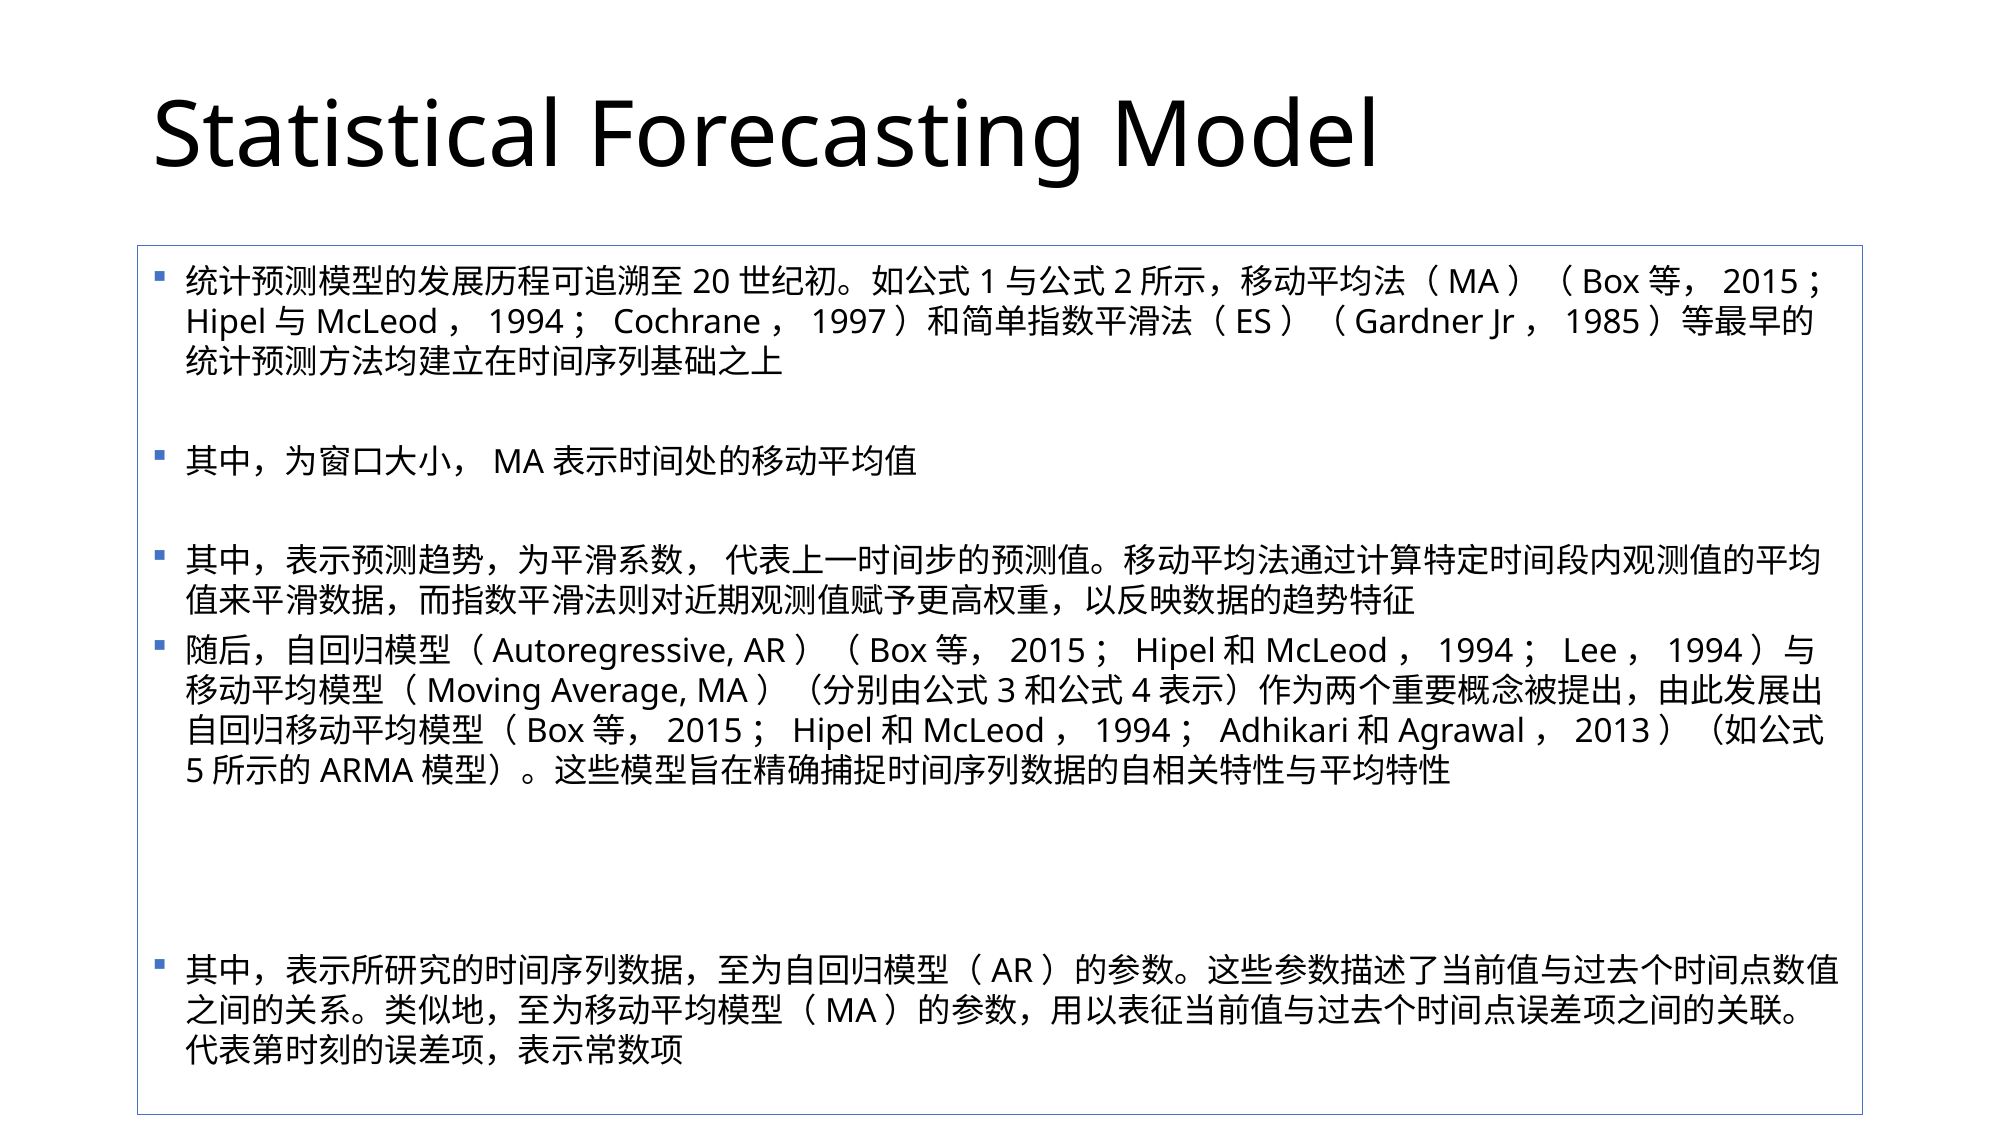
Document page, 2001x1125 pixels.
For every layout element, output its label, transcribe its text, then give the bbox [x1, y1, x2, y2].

title Statistical Forecasting Model [137, 28, 1863, 245]
